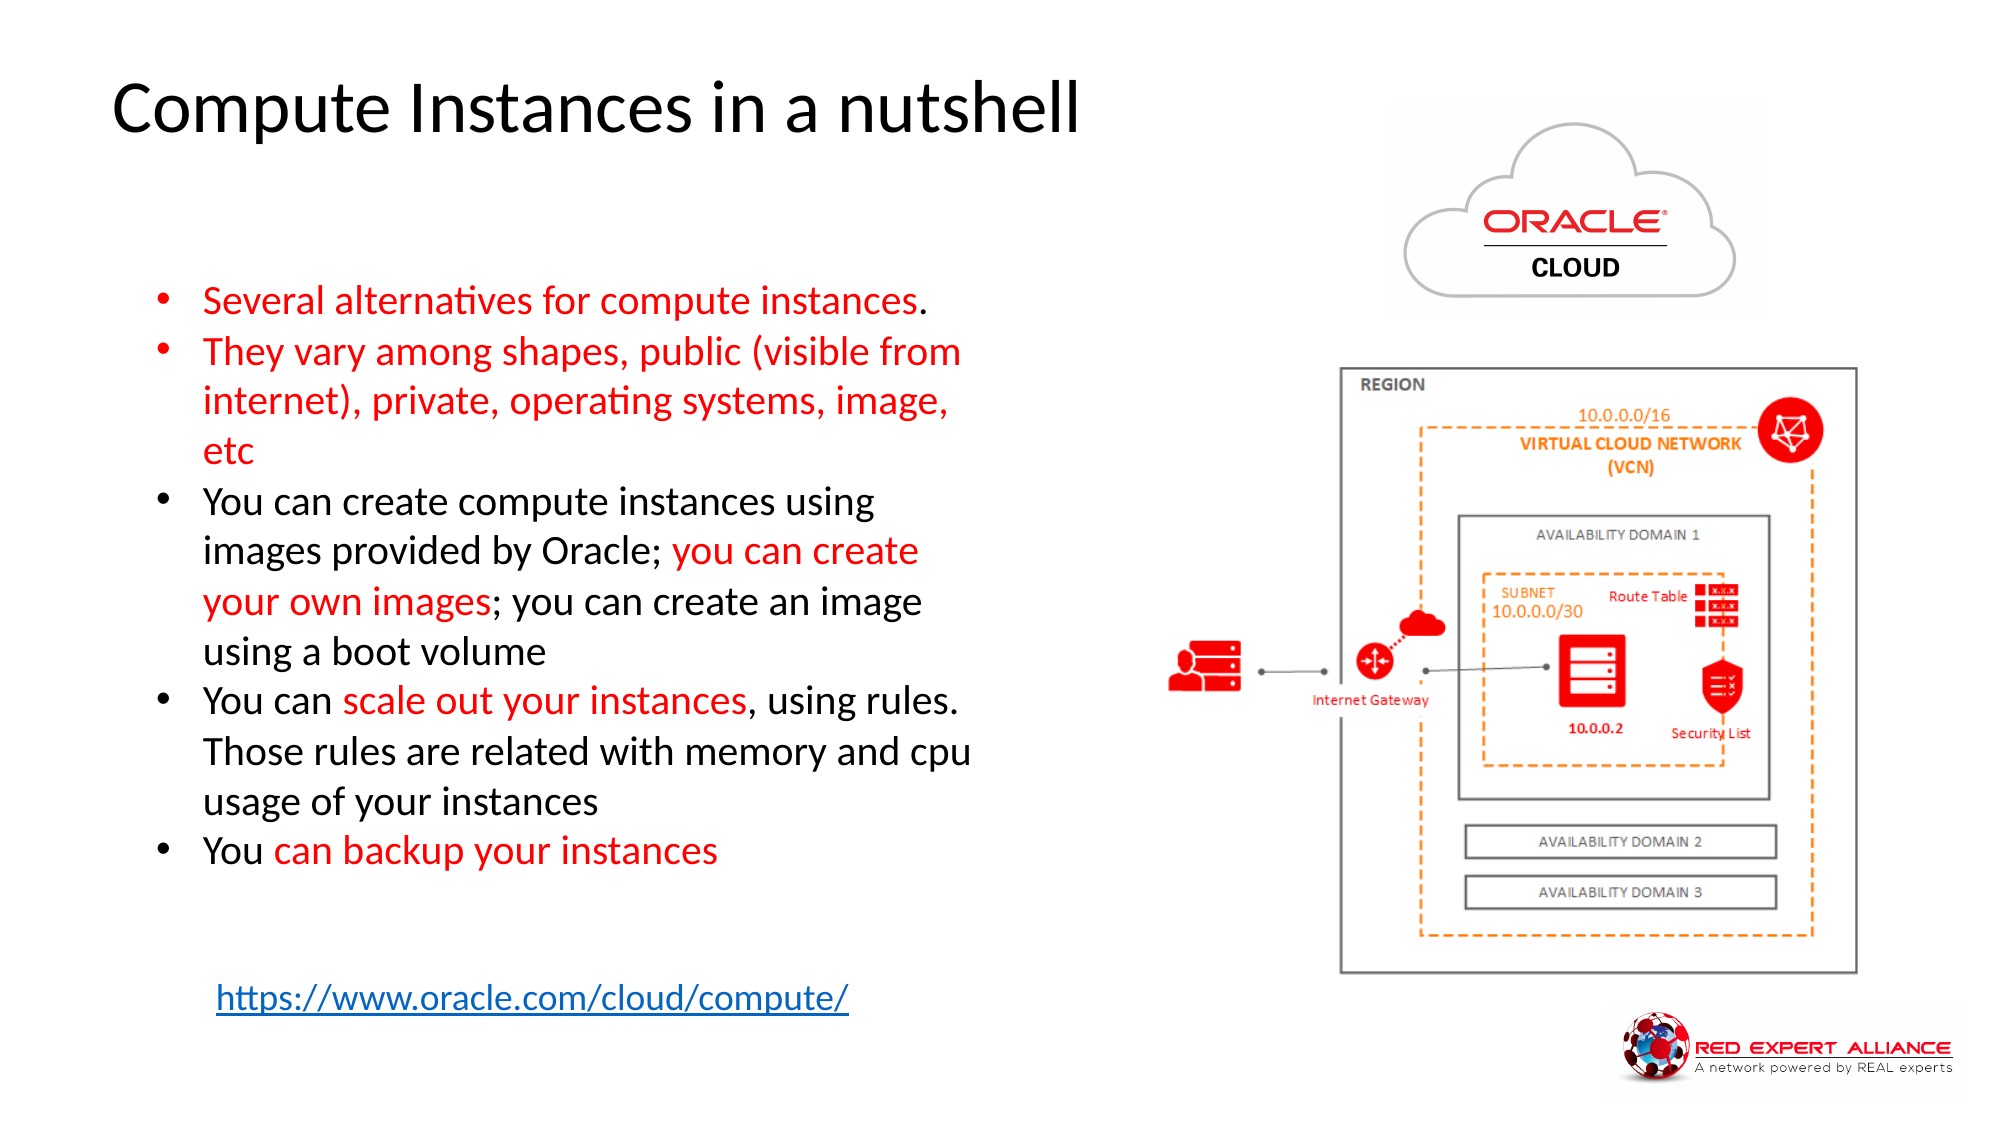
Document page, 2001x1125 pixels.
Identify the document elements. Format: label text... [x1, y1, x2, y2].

text_box Compute Instances in a nutshell [97, 50, 1098, 156]
picture [1167, 366, 1859, 975]
picture [1389, 103, 1767, 320]
picture [1604, 1006, 1966, 1098]
text_box https://www.oracle.com/cloud/compute/ [201, 965, 865, 1026]
text_box Several alternatives for compute instances. They vary among shapes, public (visible from internet), private, operating systems, image, etc You can create compute instances using images provided by Oracle; you can create your own images; you can create an image using a boot volume You can scale out your instances, using rules. Those rules are related with memory and cpu usage of your instances You can backup your instances [141, 265, 1000, 881]
